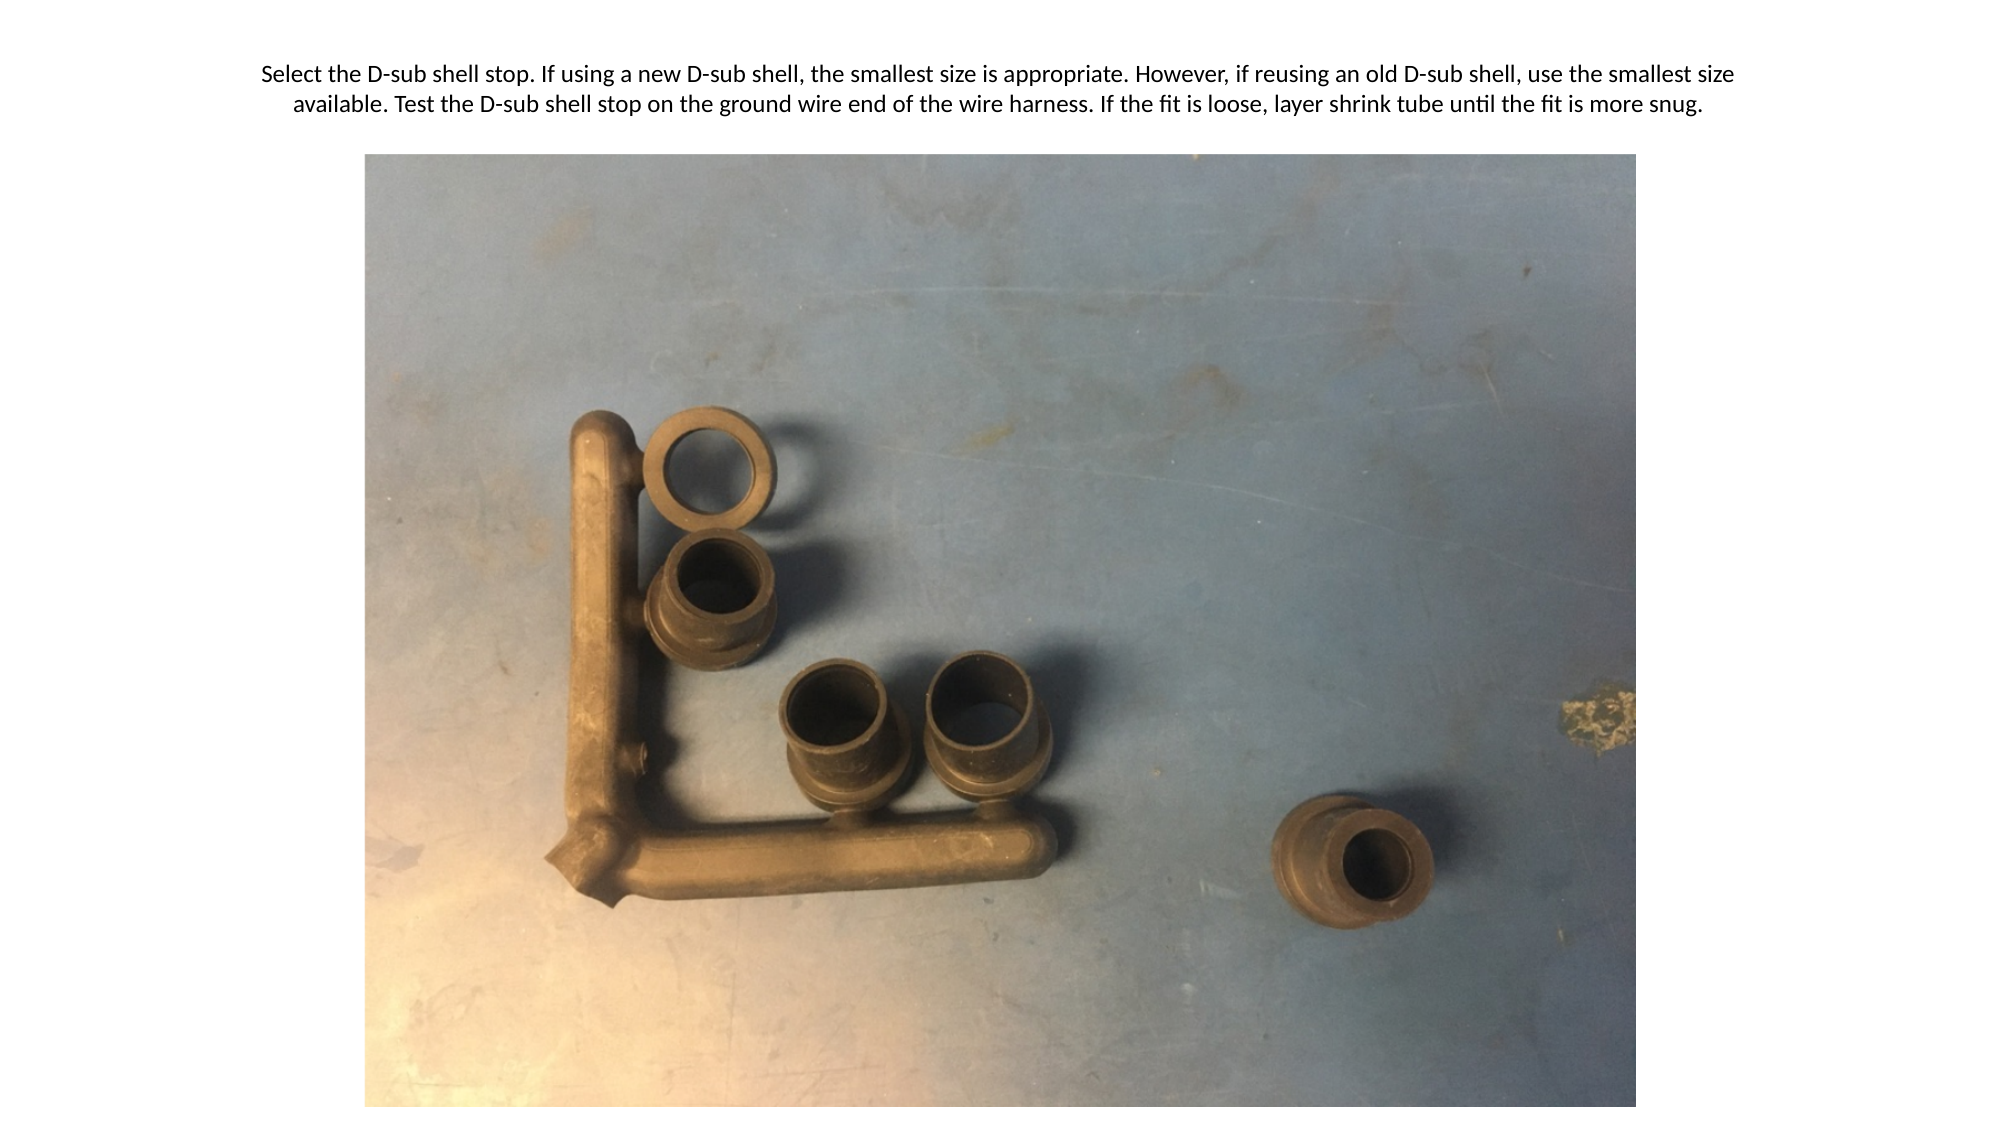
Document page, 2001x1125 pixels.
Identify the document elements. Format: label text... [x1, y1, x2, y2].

text_box Select the D-sub shell stop. If using a new D-sub shell, the smallest size is appropriate. However, if reusing an old D-sub shell, use the smallest size available. Test the D-sub shell stop on the ground wire end of the wire harness. If the fit is loose, layer shrink tube until the fit is more snug. [232, 50, 523, 126]
picture [366, 0, 1635, 1125]
text_box Select the D-sub shell stop. If using a new D-sub shell, the smallest size is appropriate. However, if reusing an old D-sub shell, use the smallest size available. Test the D-sub shell stop on the ground wire end of the wire harness. If the fit is loose, layer shrink tube until the fit is more snug. [1477, 50, 1768, 126]
